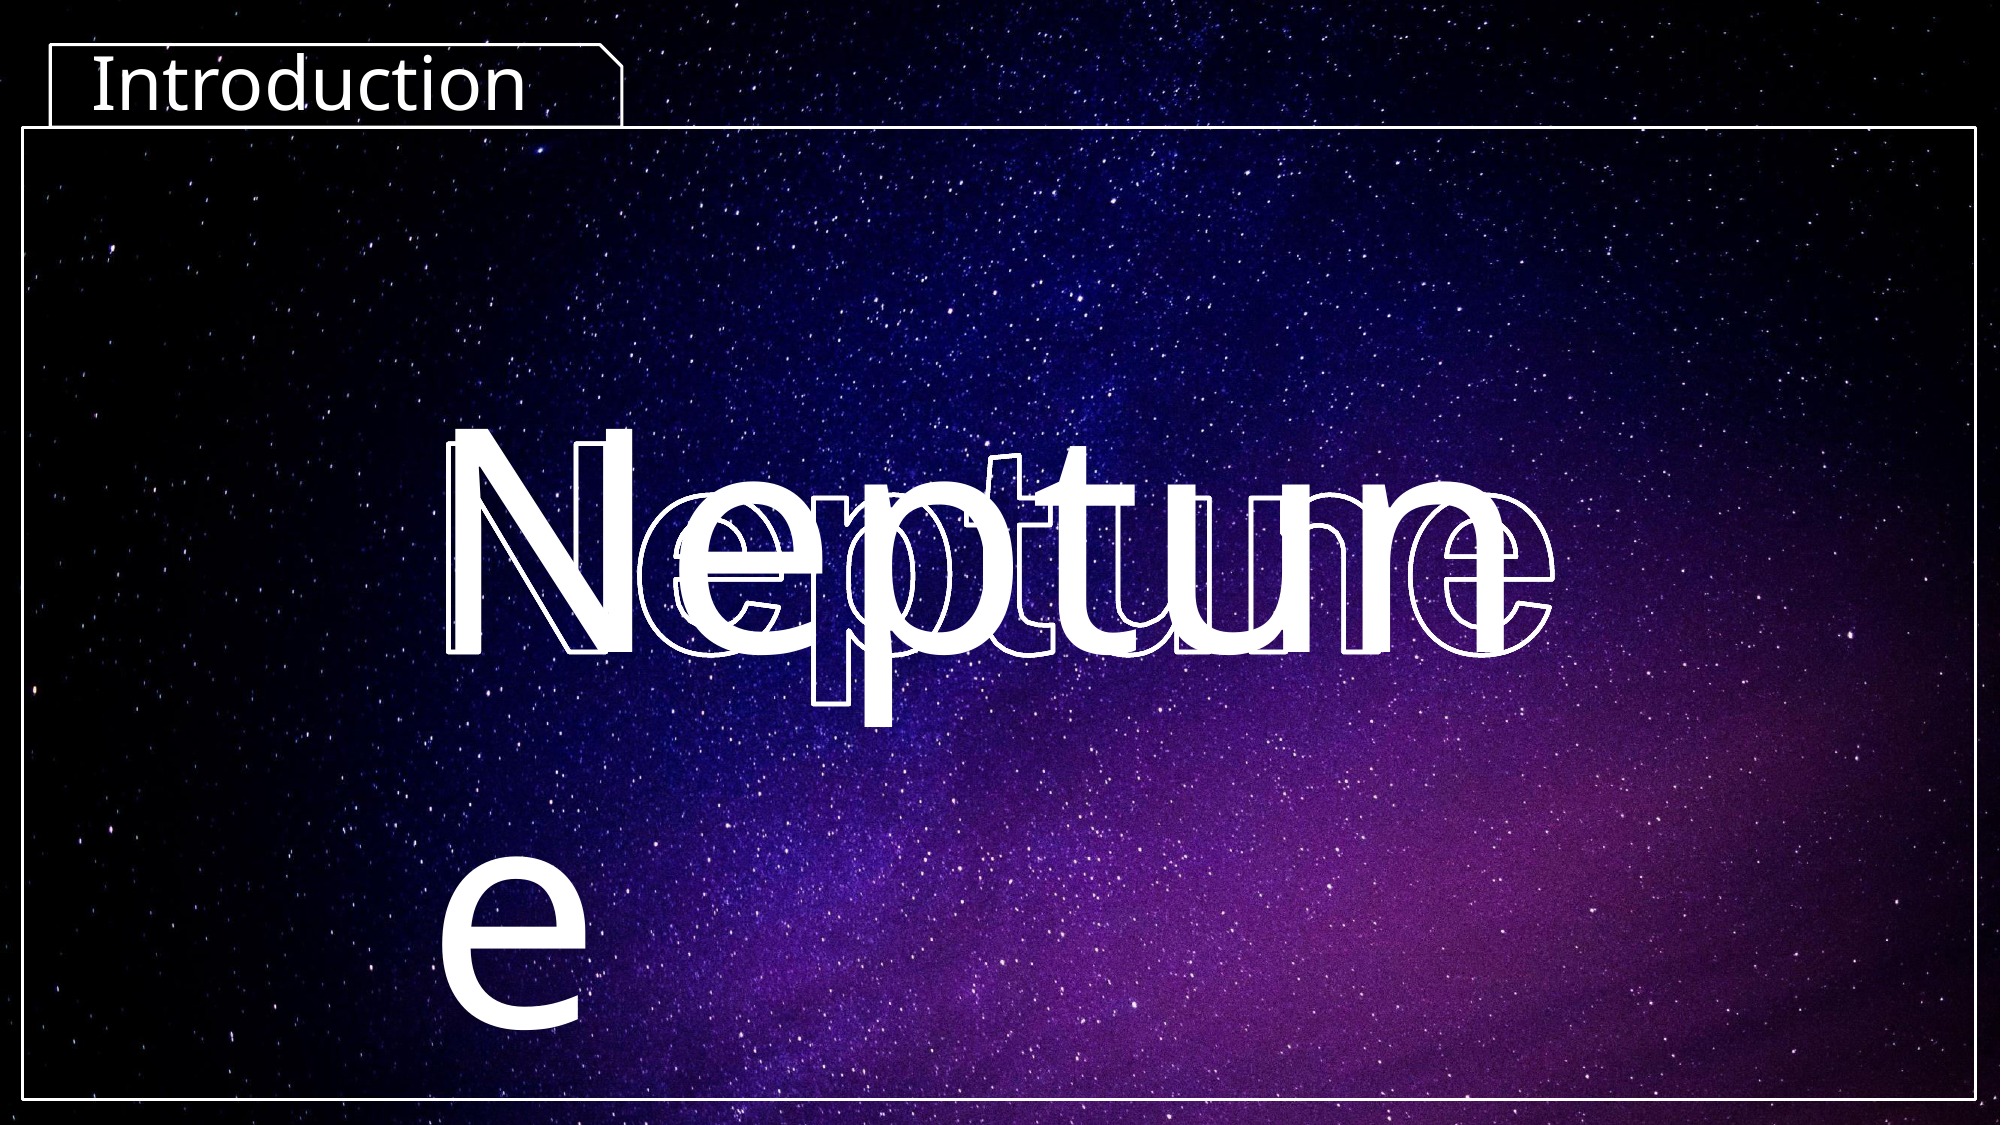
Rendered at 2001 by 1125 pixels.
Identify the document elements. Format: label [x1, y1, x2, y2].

text_box [0, 0, 2000, 1125]
